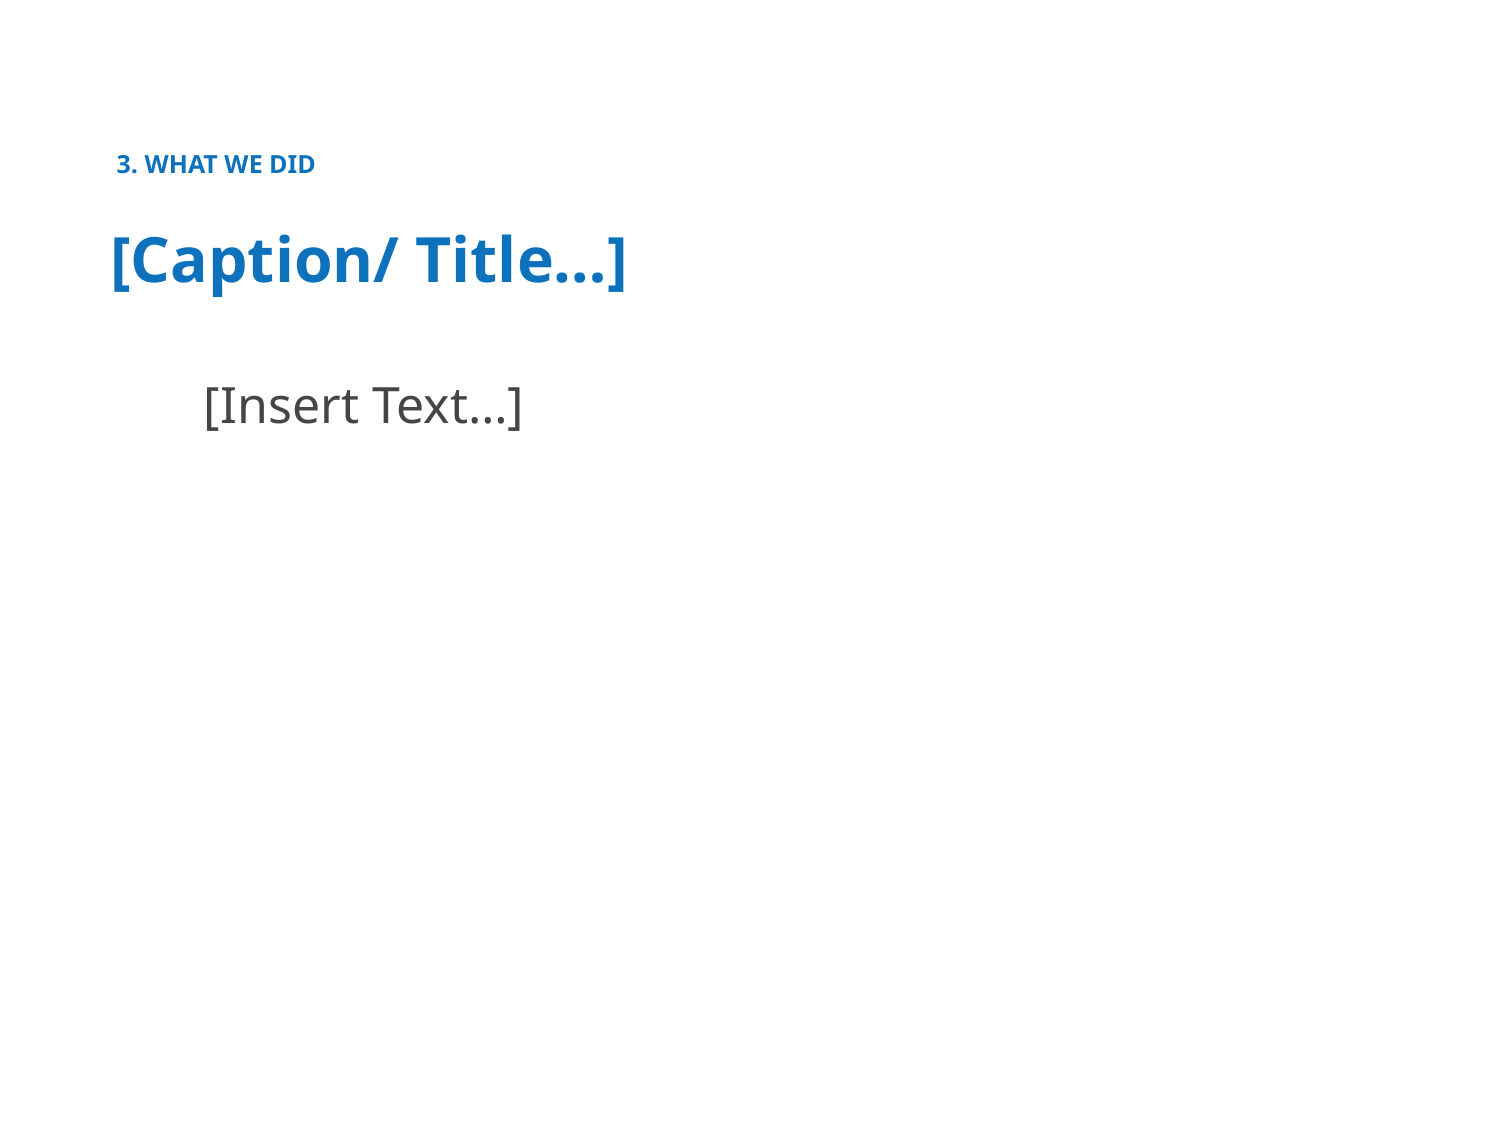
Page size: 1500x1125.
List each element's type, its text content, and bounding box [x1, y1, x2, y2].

text_box 3. WHAT WE DID [101, 129, 1095, 193]
text_box [Caption/ Title…] [Insert Text…] [95, 193, 1355, 914]
